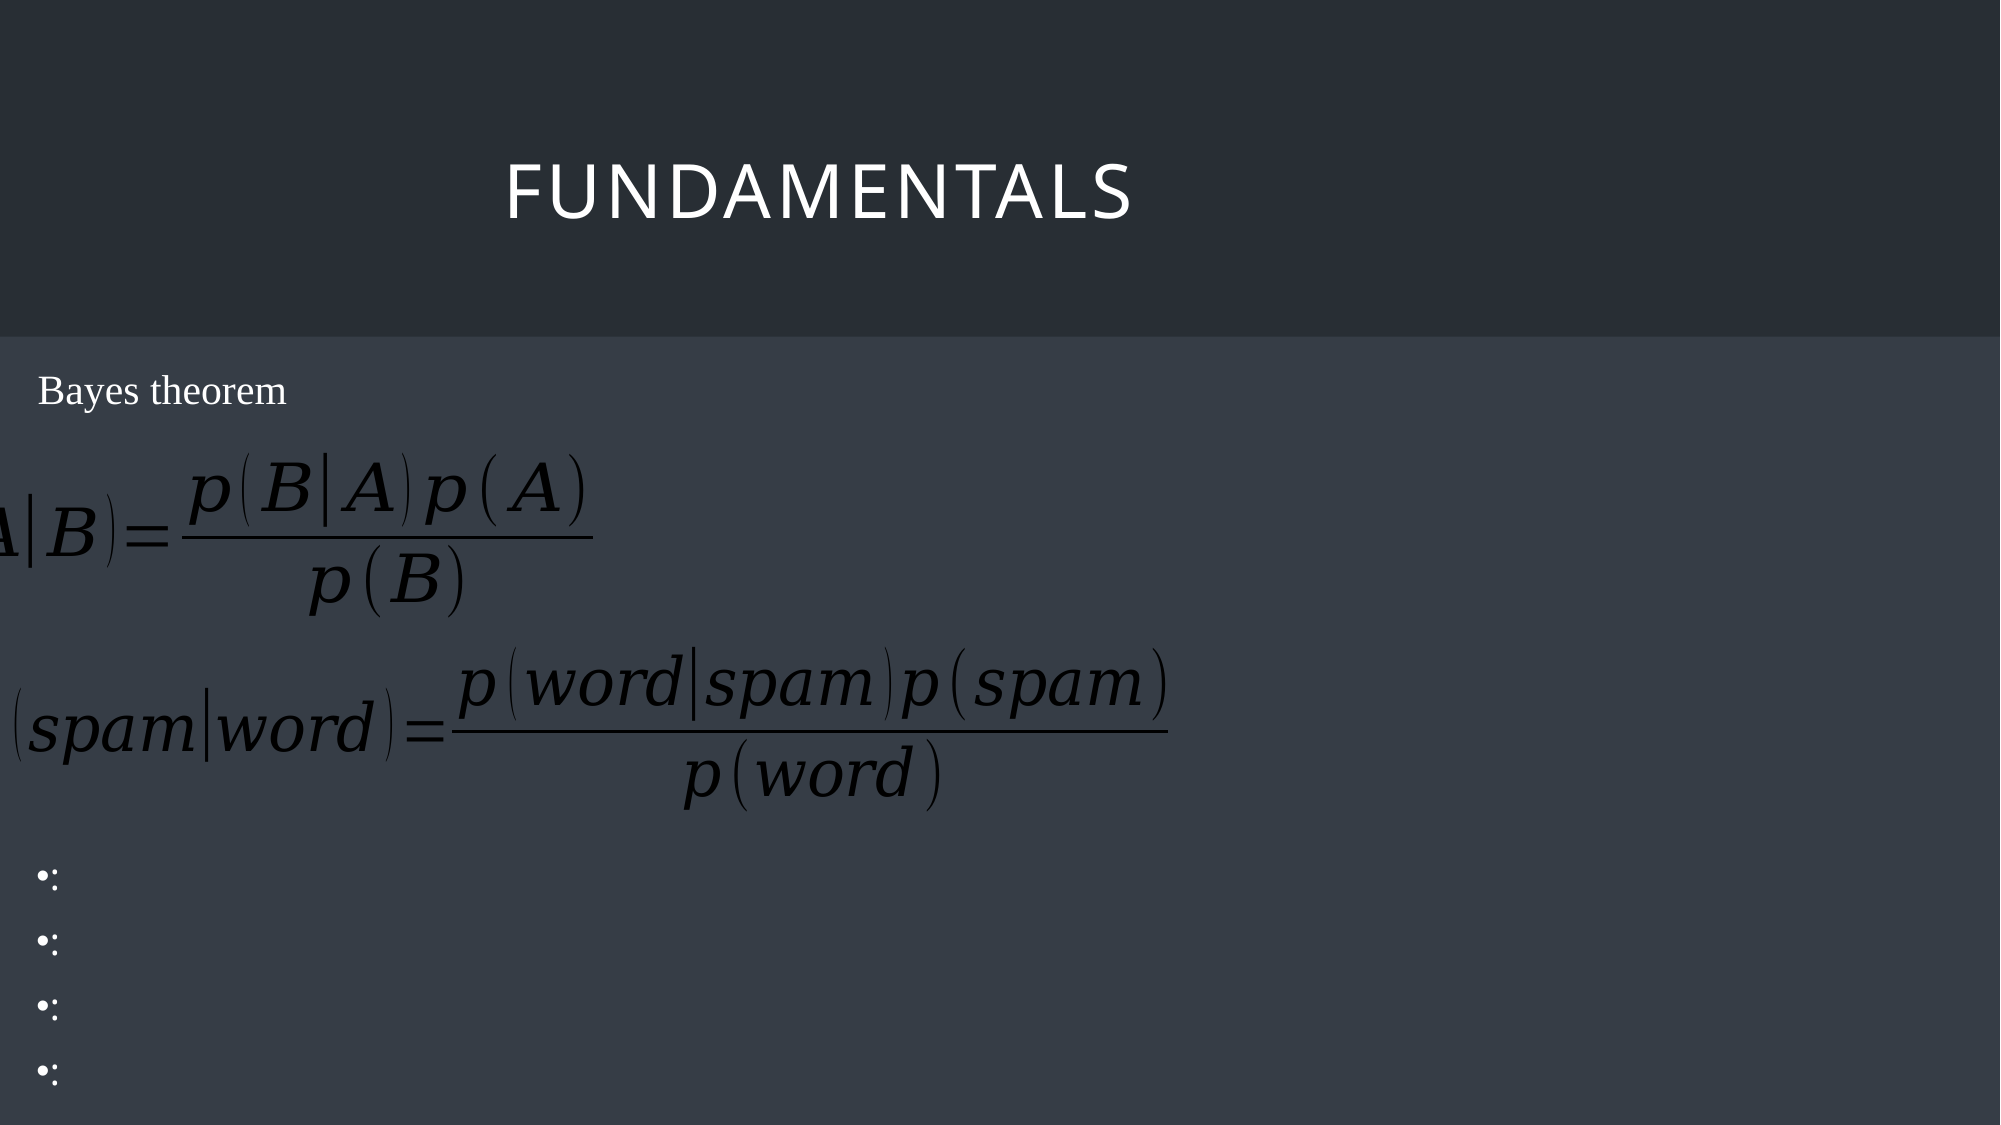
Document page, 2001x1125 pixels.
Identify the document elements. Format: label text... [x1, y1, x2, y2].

text_box [0, 338, 2000, 1125]
text_box [0, 0, 2000, 338]
text_box Bayes theorem [22, 355, 427, 421]
text_box FUNDAMENTALs [187, 105, 1450, 283]
